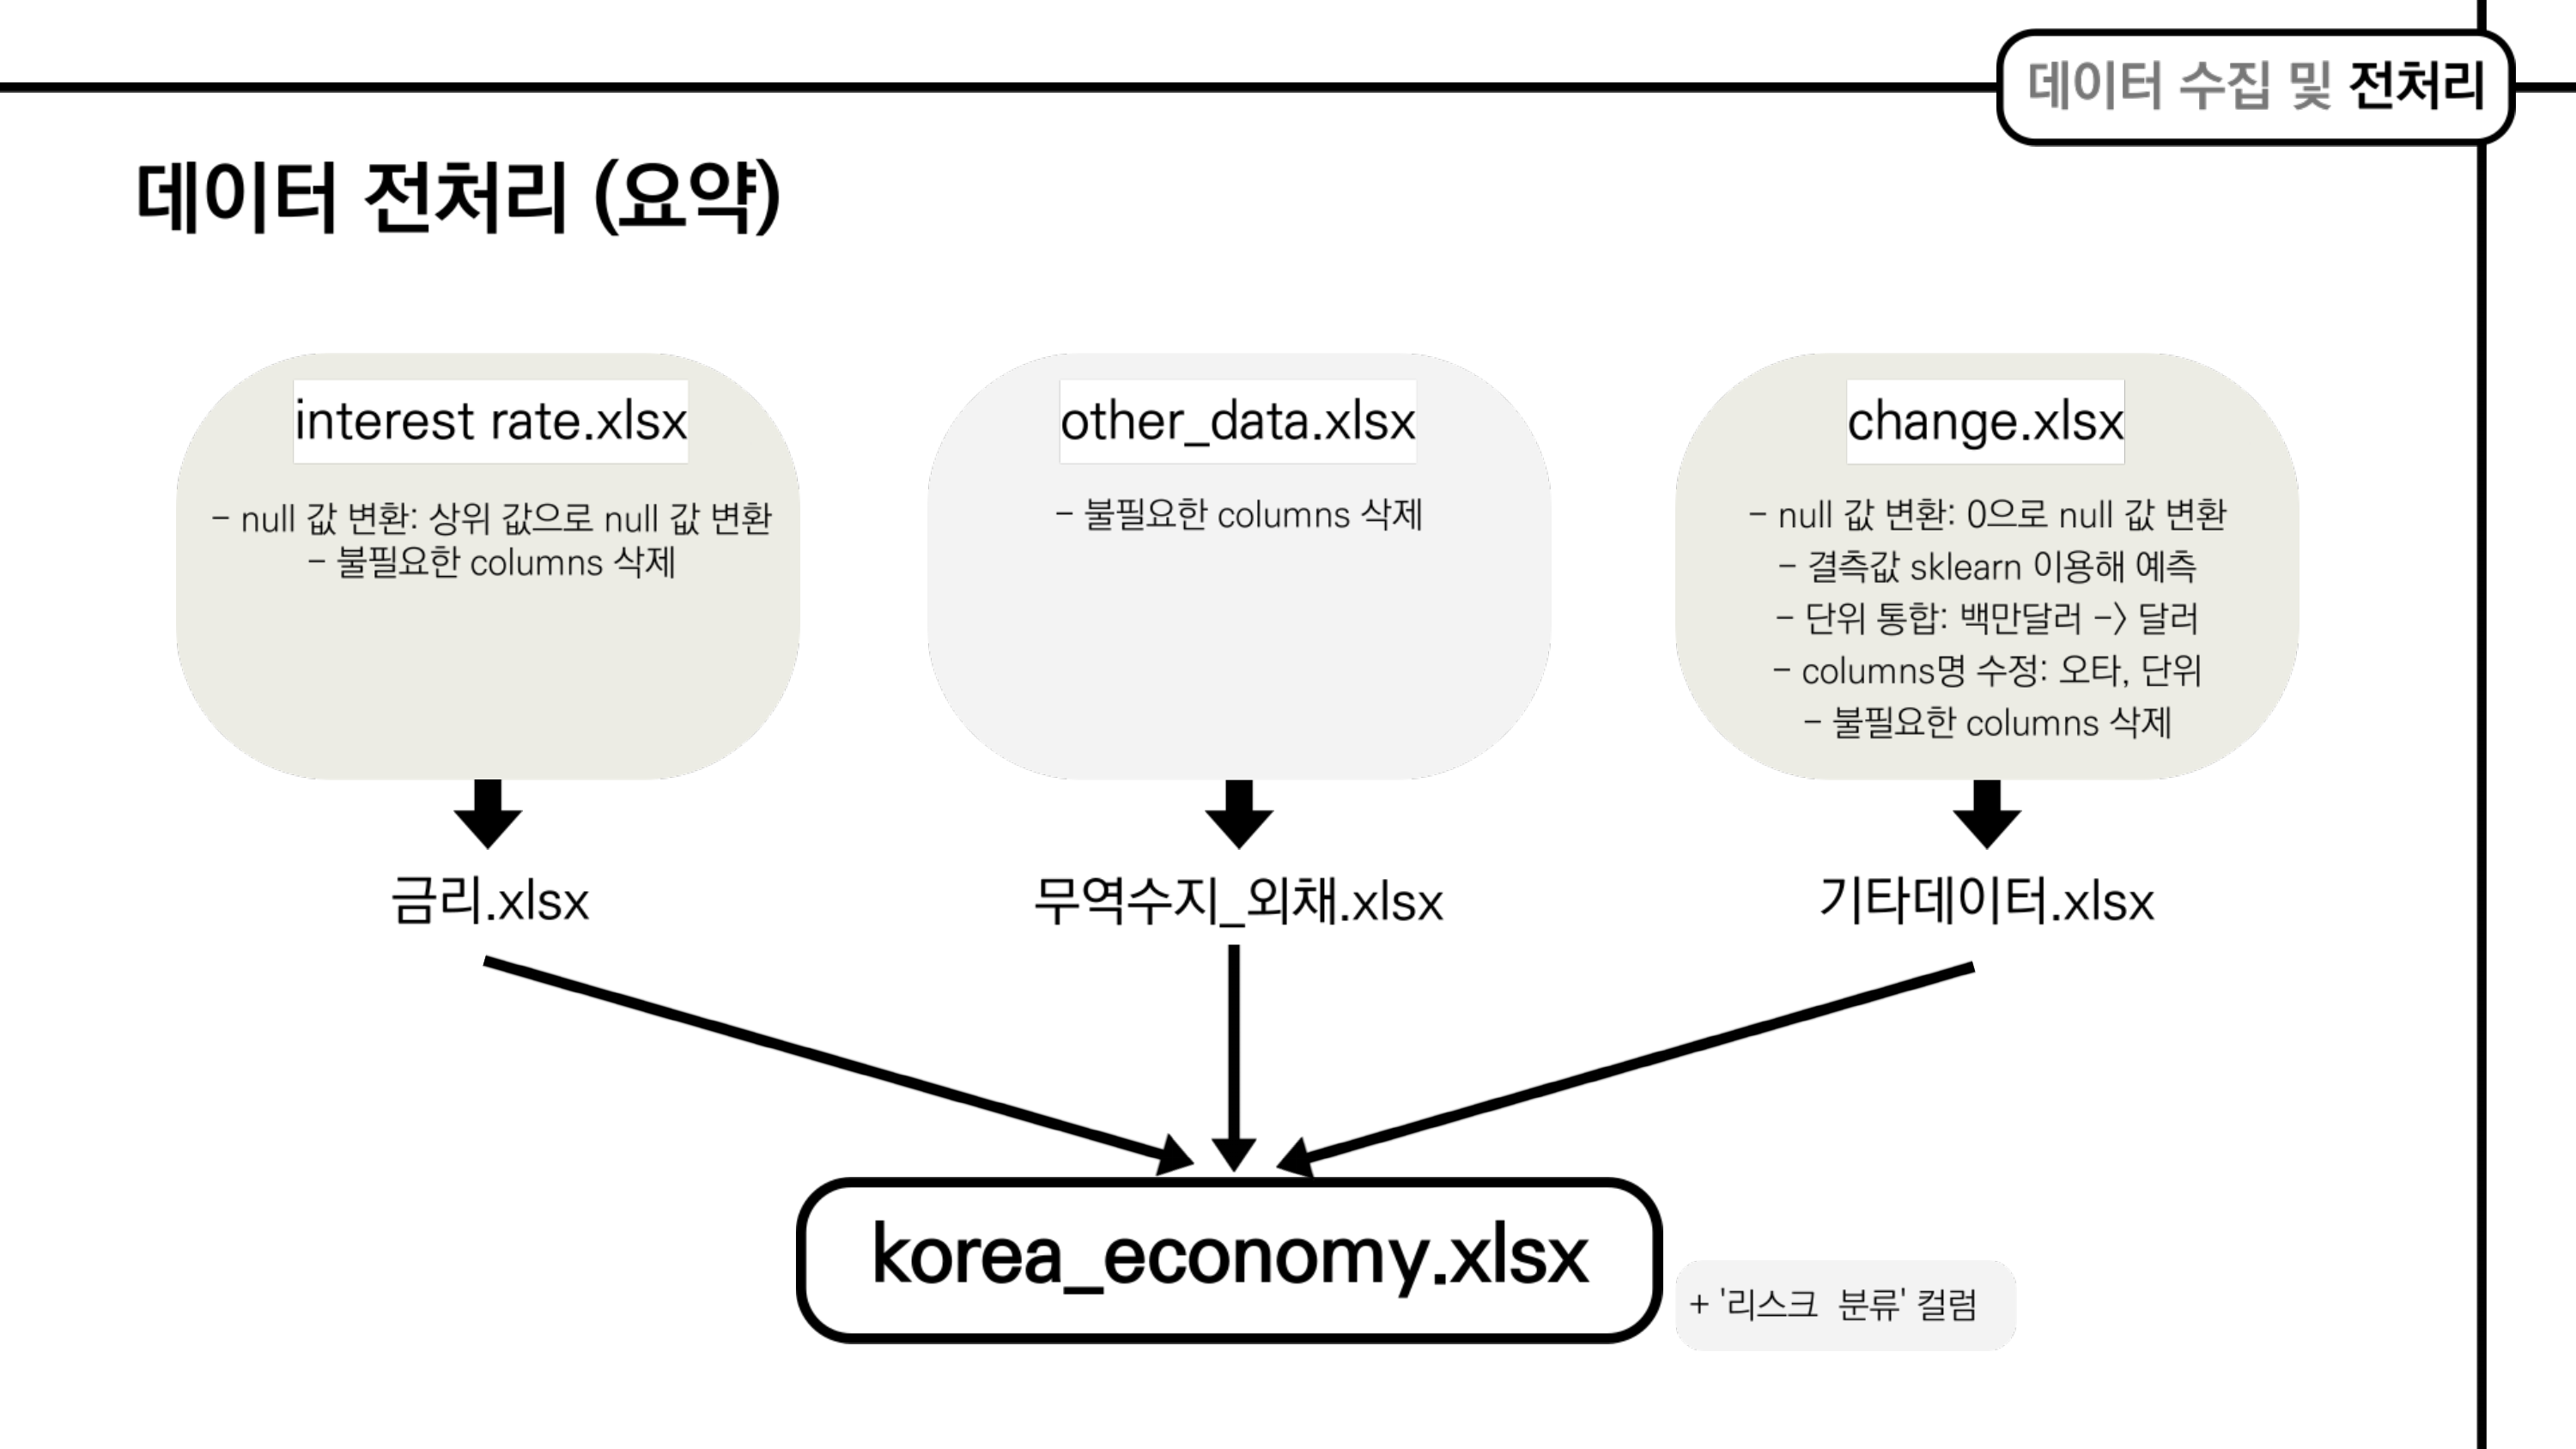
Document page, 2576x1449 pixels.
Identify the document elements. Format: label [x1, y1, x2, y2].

text_box [927, 353, 1552, 780]
text_box [1204, 787, 1274, 850]
picture [851, 373, 1442, 564]
text_box [469, 1039, 1115, 1085]
text_box [1952, 787, 2022, 850]
text_box [2303, 729, 2576, 739]
picture [1212, 1082, 1256, 1172]
text_box [175, 353, 800, 780]
picture [236, 852, 835, 1039]
text_box [1996, 28, 2516, 148]
text_box [1119, 1035, 1348, 1082]
picture [2477, 739, 2486, 1449]
picture [841, 1085, 1200, 1177]
picture [804, 1190, 1995, 1355]
text_box [453, 779, 523, 850]
picture [2008, 38, 2511, 729]
text_box [1261, 1043, 1988, 1089]
picture [103, 373, 791, 611]
text_box [1675, 1260, 2017, 1351]
picture [1271, 1089, 1625, 1177]
picture [1630, 858, 2182, 1043]
text_box [0, 82, 1992, 93]
picture [120, 127, 817, 308]
text_box [796, 1177, 1663, 1345]
picture [1599, 482, 2245, 771]
text_box [2520, 82, 2576, 93]
picture [984, 854, 1468, 1035]
picture [1733, 378, 2153, 476]
picture [2477, 0, 2486, 28]
text_box [1675, 353, 2300, 780]
